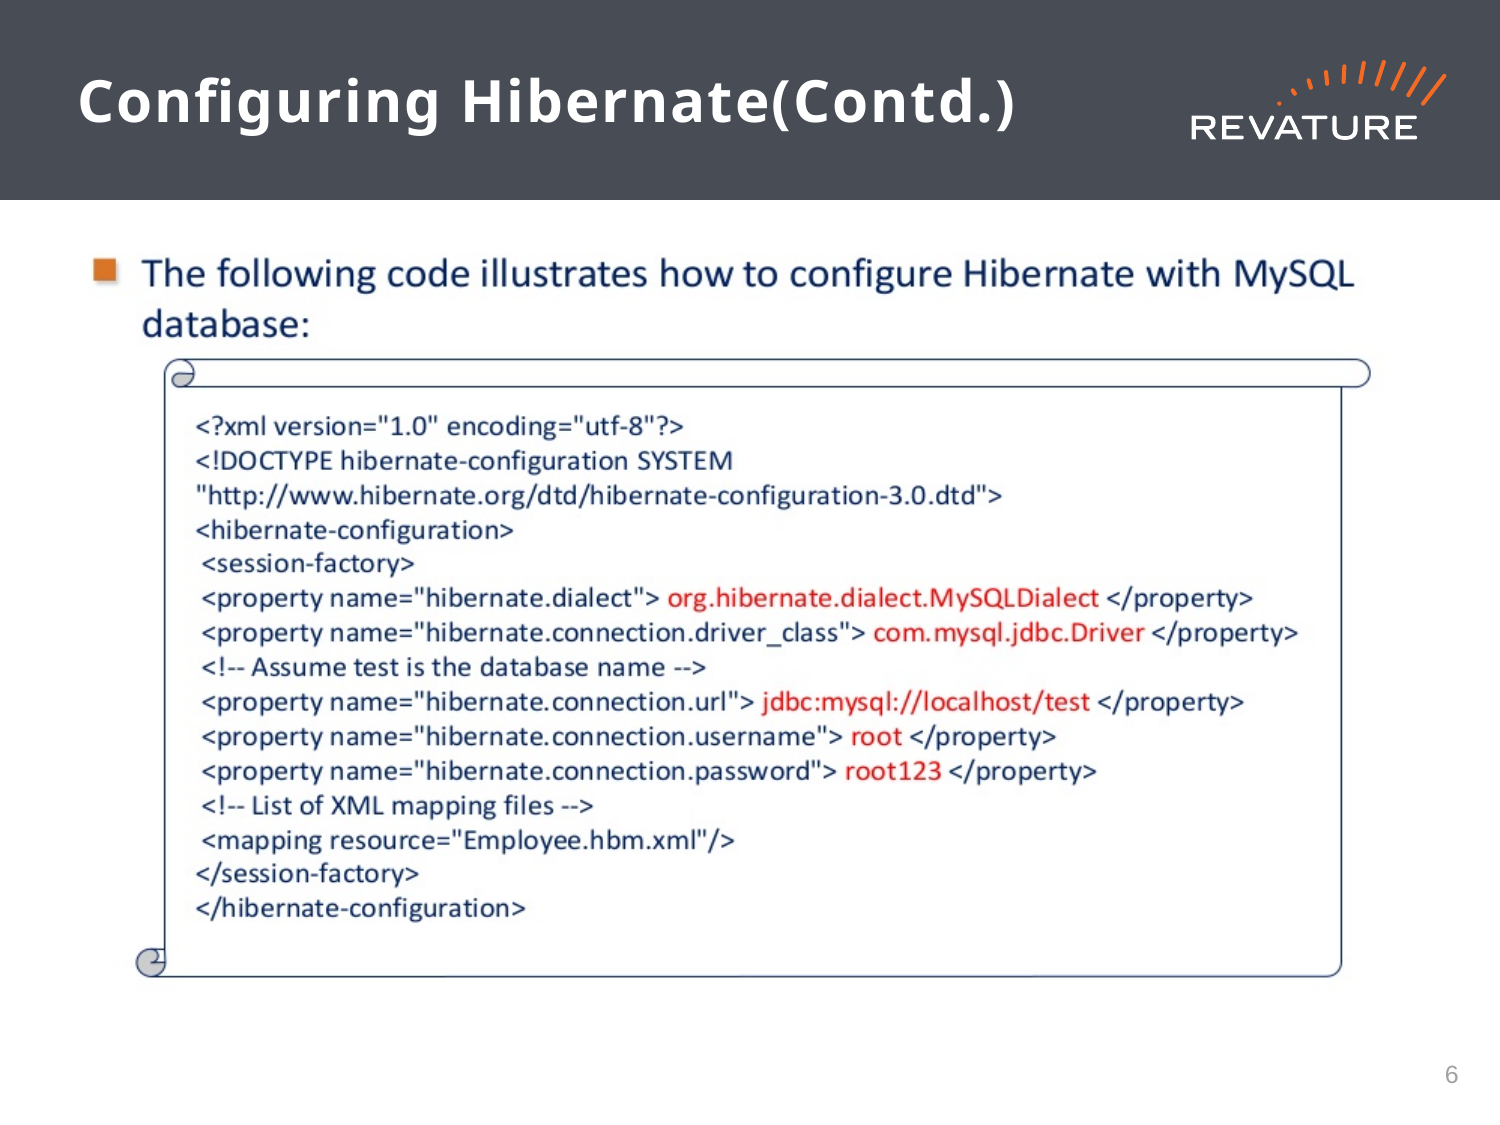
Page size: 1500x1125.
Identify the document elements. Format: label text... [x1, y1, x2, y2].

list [62, 242, 1420, 1045]
title Configuring Hibernate(Contd.) [62, 0, 1084, 200]
slide_number 5 [1332, 1043, 1474, 1104]
